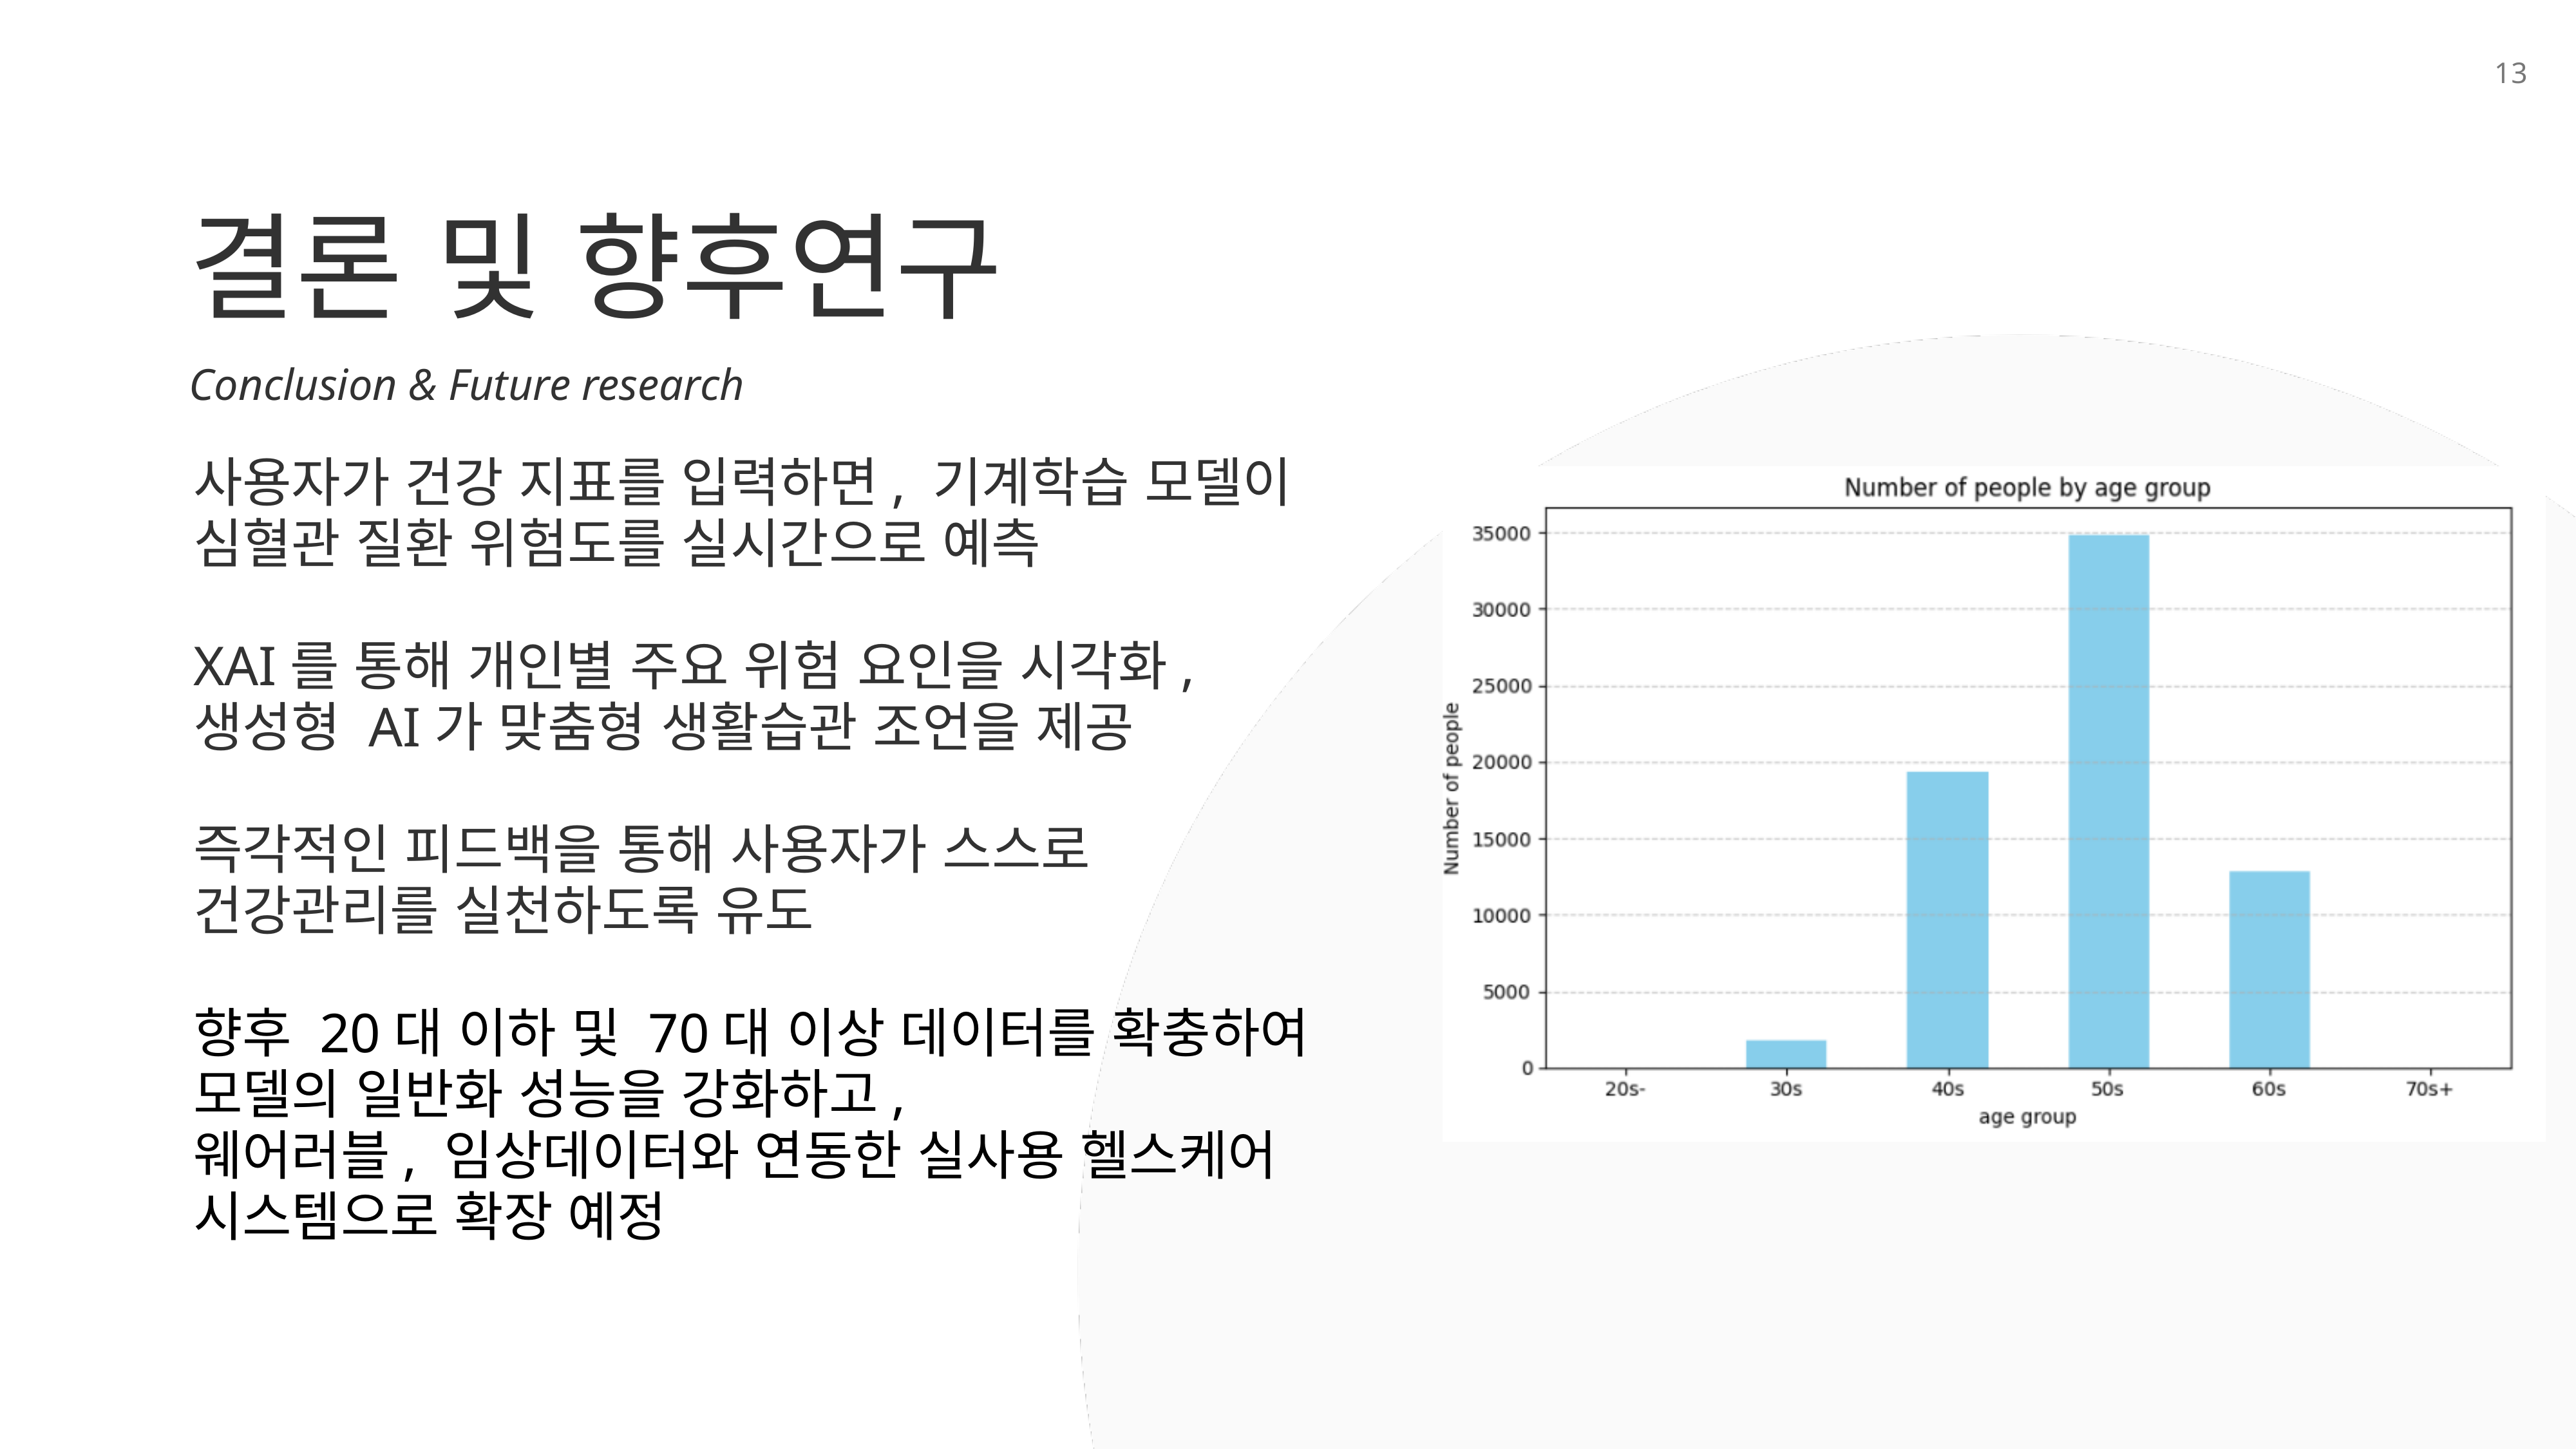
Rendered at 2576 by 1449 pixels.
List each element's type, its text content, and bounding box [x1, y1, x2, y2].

picture [1077, 334, 2576, 1449]
text_box 사용자가 건강 지표를 입력하면, 기계학습 모델이 심혈관 질환 위험도를 실시간으로 예측 XAI를 통해 개인별 주요 위험 요인을 시각화, 생성형 AI가 맞춤형 생활습관 조언을 제공 즉각적인 피드백을 통해 사용자가 스스로 건강관리를 실천하도록 유도 향후 20대 이하 및 70대 이상 데이터를 확충하여 모델의 일반화 성능을 강화하고, 웨어러블, 임상데이터와 연동한 실사용 헬스케어 시스템으로 확장 예정 [193, 841, 1072, 942]
text_box Conclusion & Future research [189, 355, 1072, 416]
text_box 결론 및 향후연구 [189, 189, 1086, 352]
text_box 13 [2447, 53, 2528, 94]
